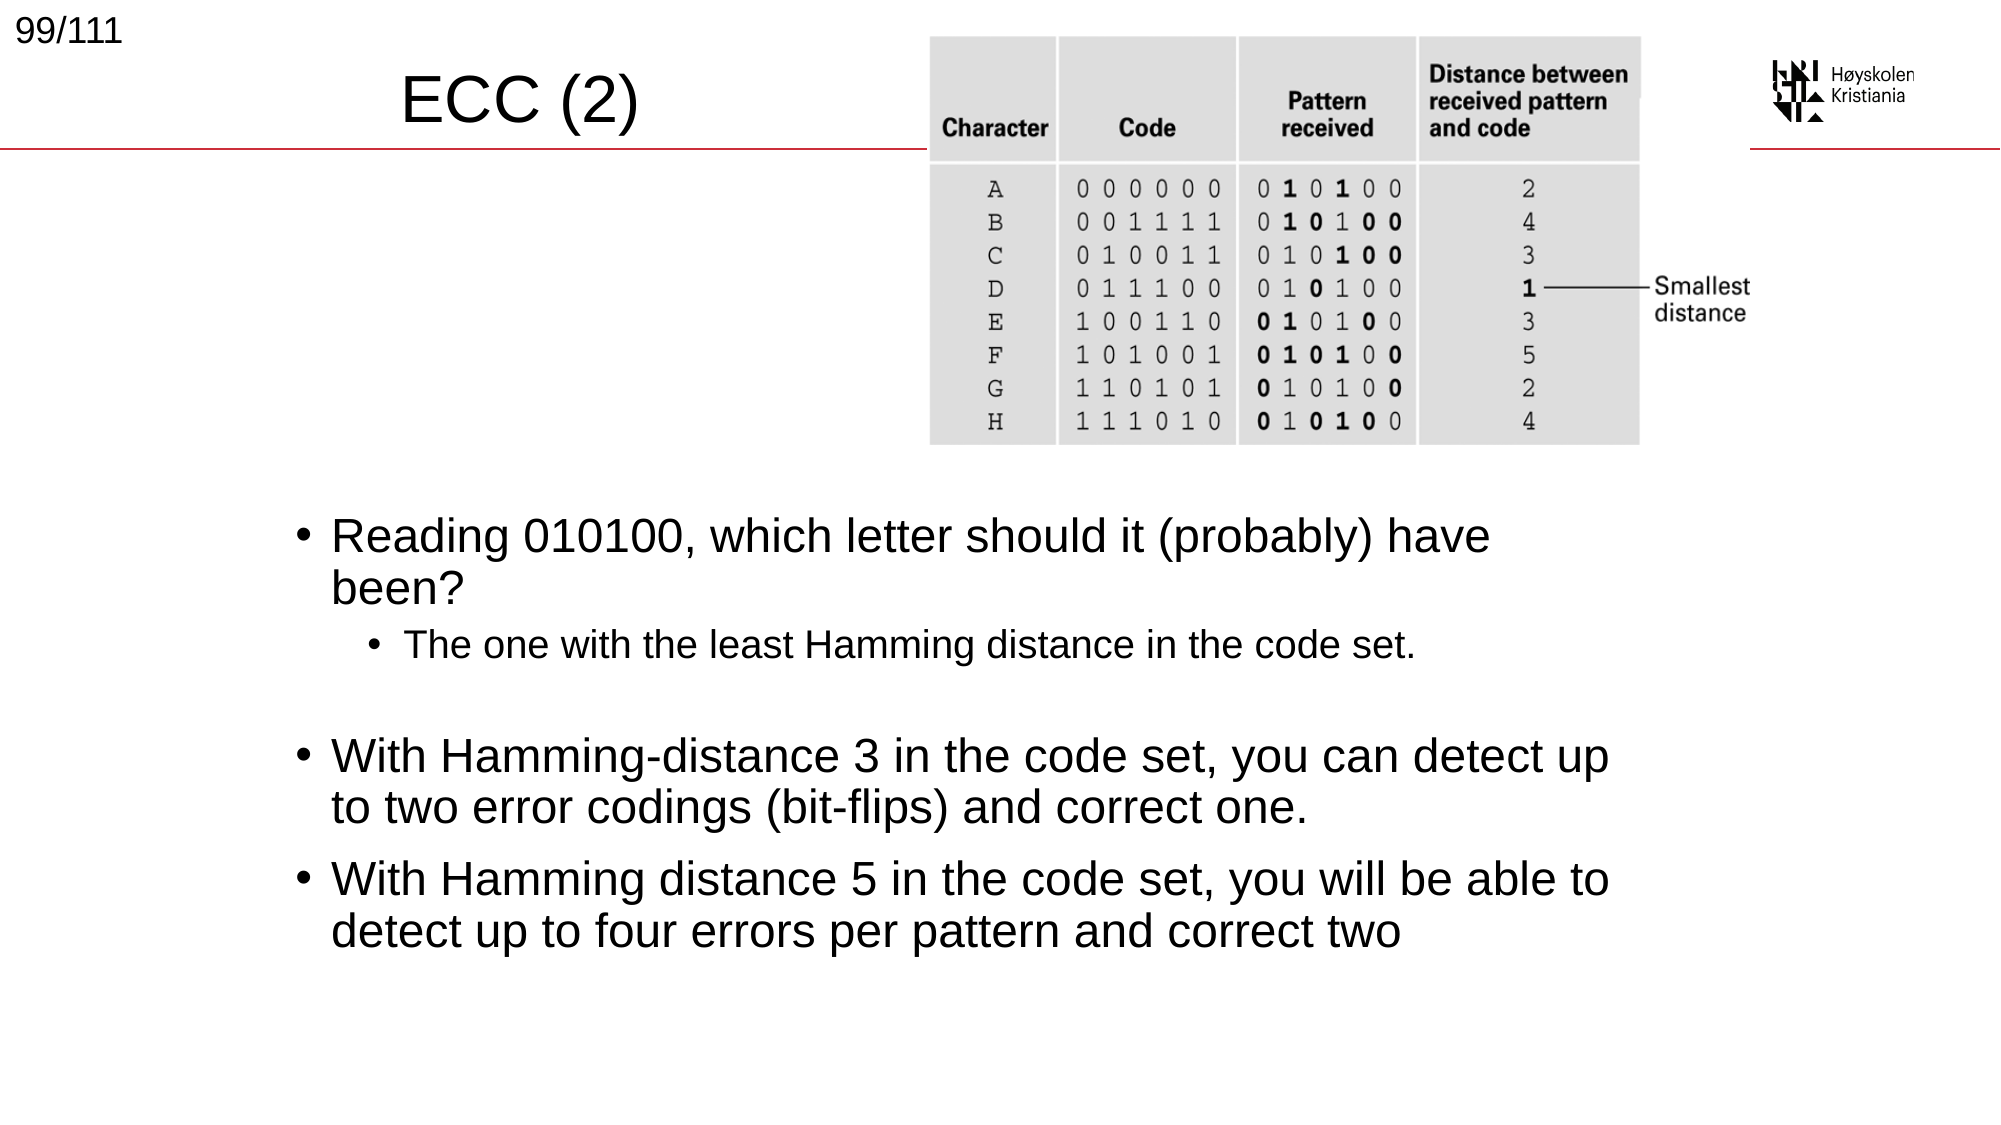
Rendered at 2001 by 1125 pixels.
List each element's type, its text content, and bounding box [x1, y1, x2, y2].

picture [927, 35, 1750, 445]
list Reading 010100, which letter should it (probably) have been? The one with the least Hamming distance in the code set. With Hamming-distance 3 in the code set, you can detect up to two error codings (bit-flips) and correct one. With Hamming distance 5 in the code set, you will be able to detect up to four errors per pattern and correct two [280, 503, 1633, 968]
title ECC (2) [385, 57, 927, 162]
slide_number 99/111 [0, 0, 208, 74]
